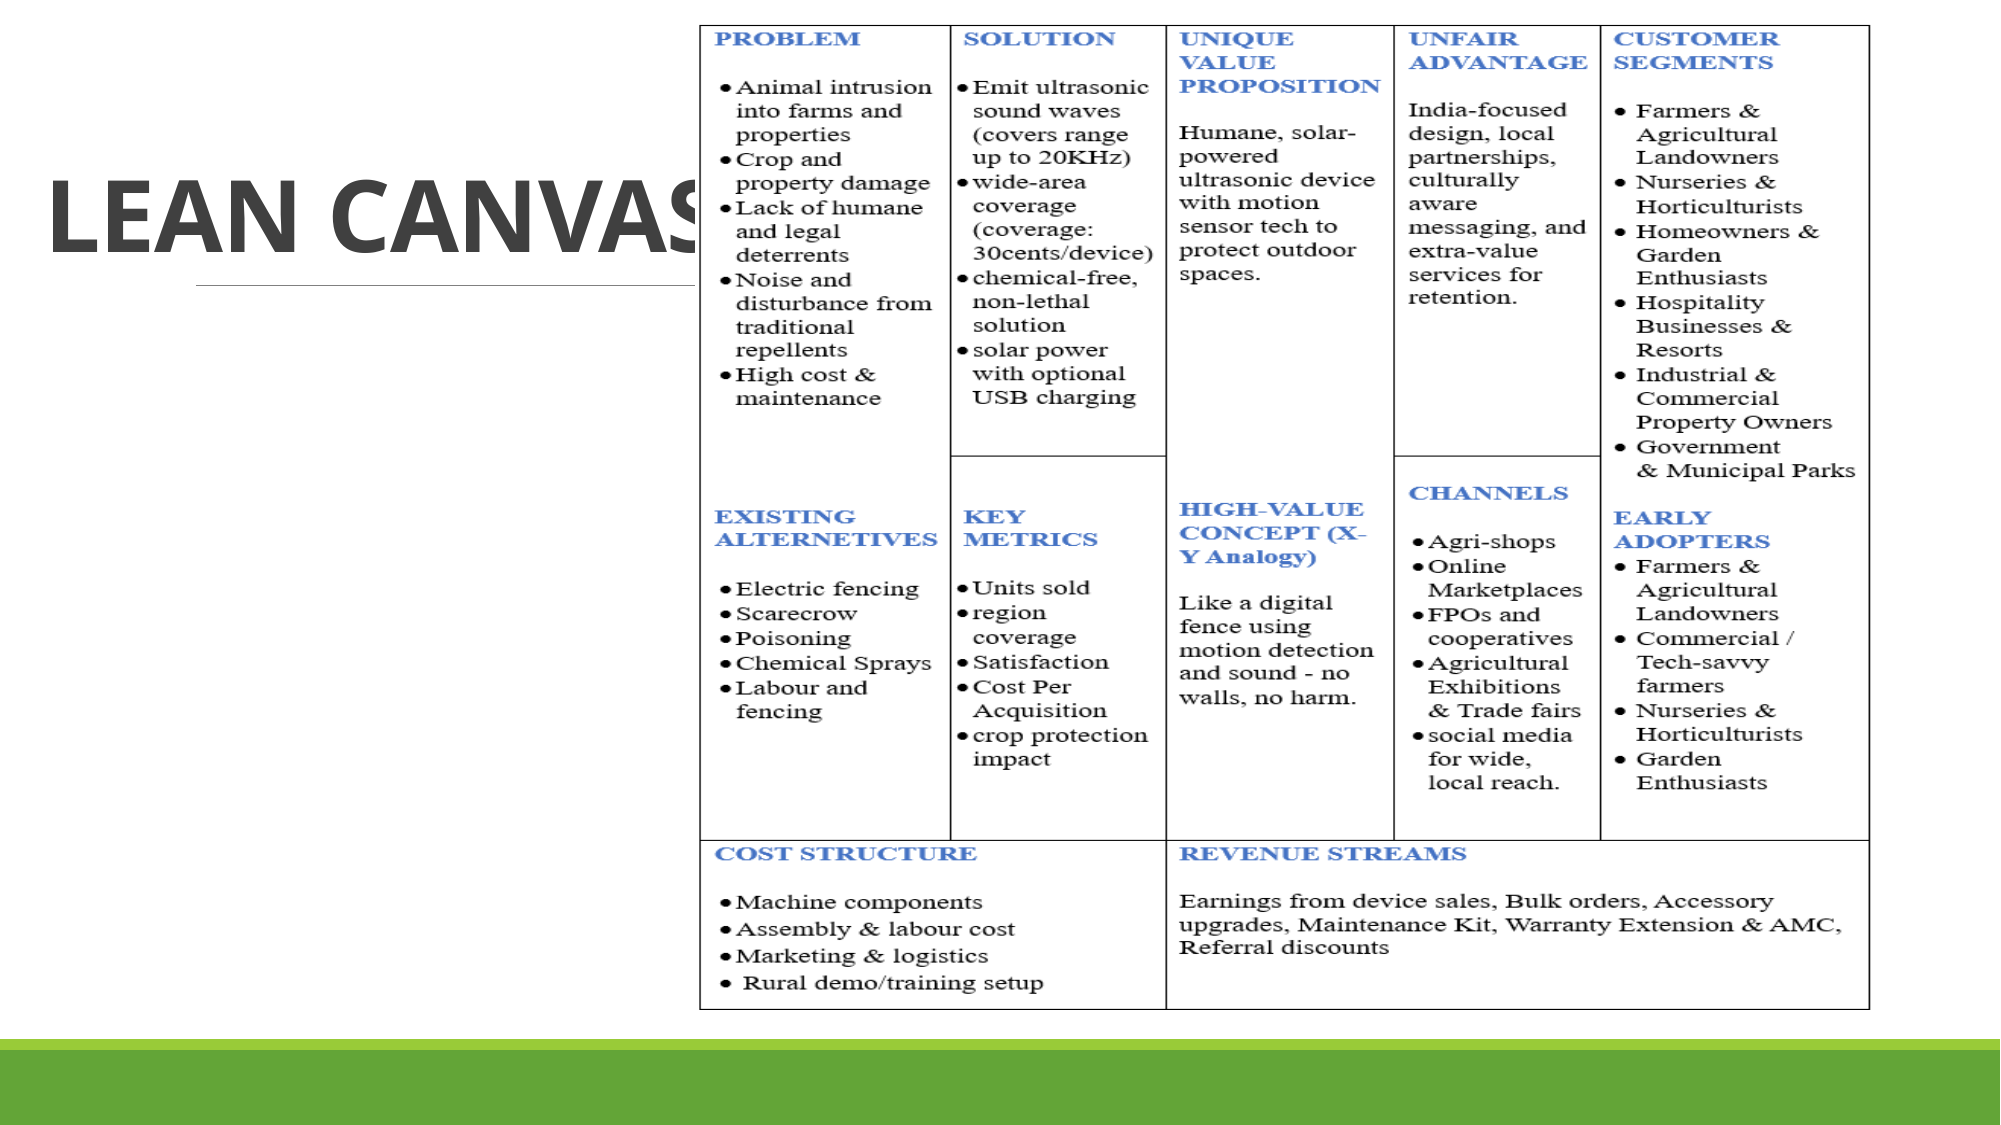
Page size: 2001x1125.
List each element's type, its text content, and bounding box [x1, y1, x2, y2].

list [695, 10, 1879, 1011]
title LEAN CANVAS [29, 74, 692, 280]
